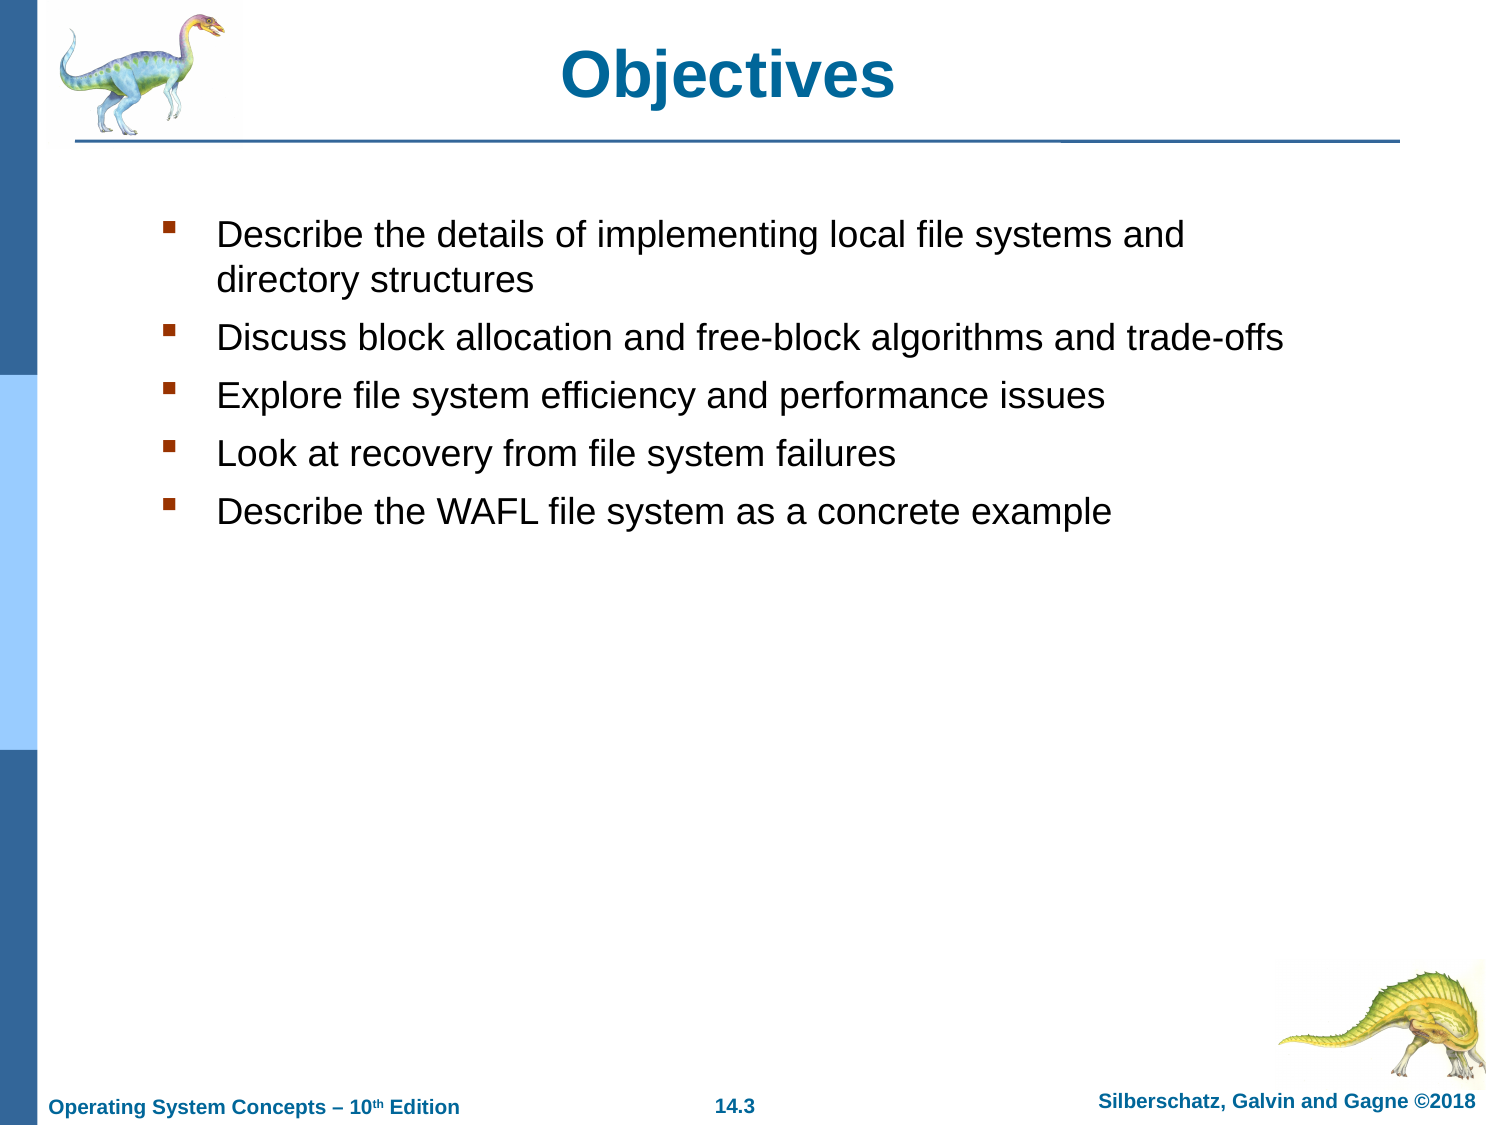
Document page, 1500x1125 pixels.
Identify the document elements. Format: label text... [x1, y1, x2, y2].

picture [1275, 959, 1486, 1090]
picture [46, 0, 243, 149]
list Describe the details of implementing local file systems and directory structures Discuss block allocation and free-block algorithms and trade-offs Explore file system efficiency and performance issues Look at recovery from file system failures Describe the WAFL file system as a concrete example [144, 202, 1347, 946]
title Objectives [53, 23, 1404, 119]
